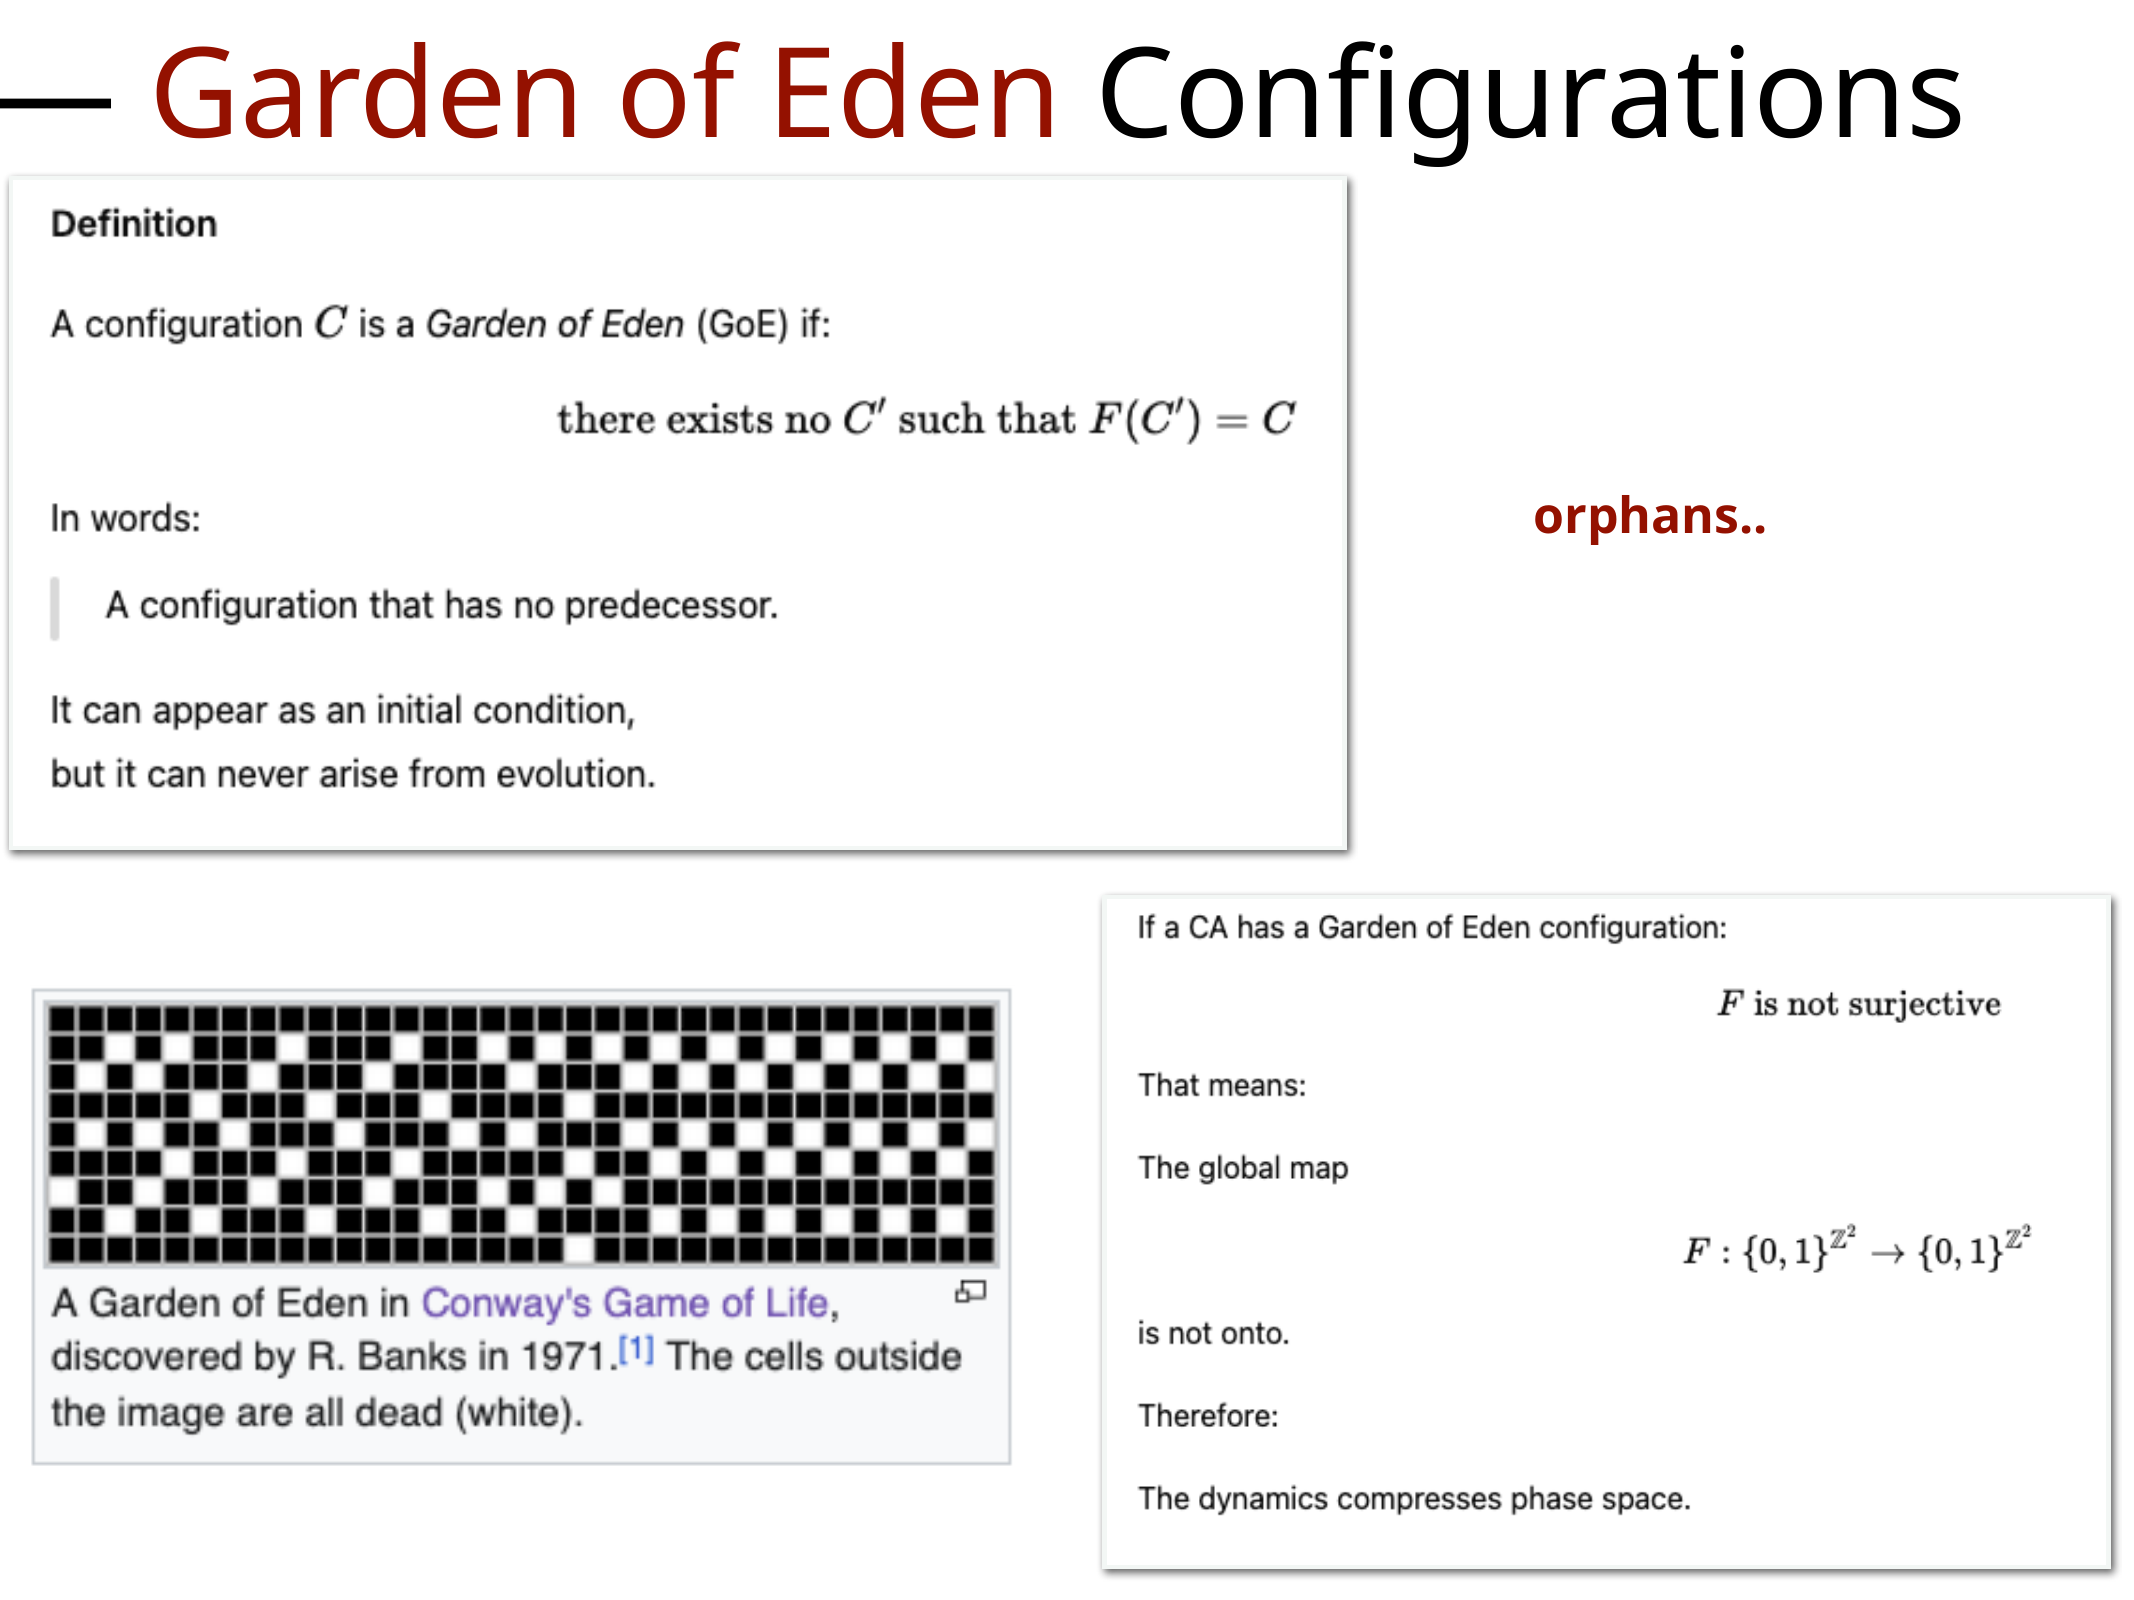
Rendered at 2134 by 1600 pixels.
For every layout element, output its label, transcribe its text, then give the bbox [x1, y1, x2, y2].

picture [1106, 899, 2107, 1566]
picture [30, 984, 1016, 1480]
picture [12, 179, 1343, 847]
text_box — Garden of Eden Configurations [0, 3, 1975, 171]
text_box orphans.. [1525, 474, 1777, 552]
